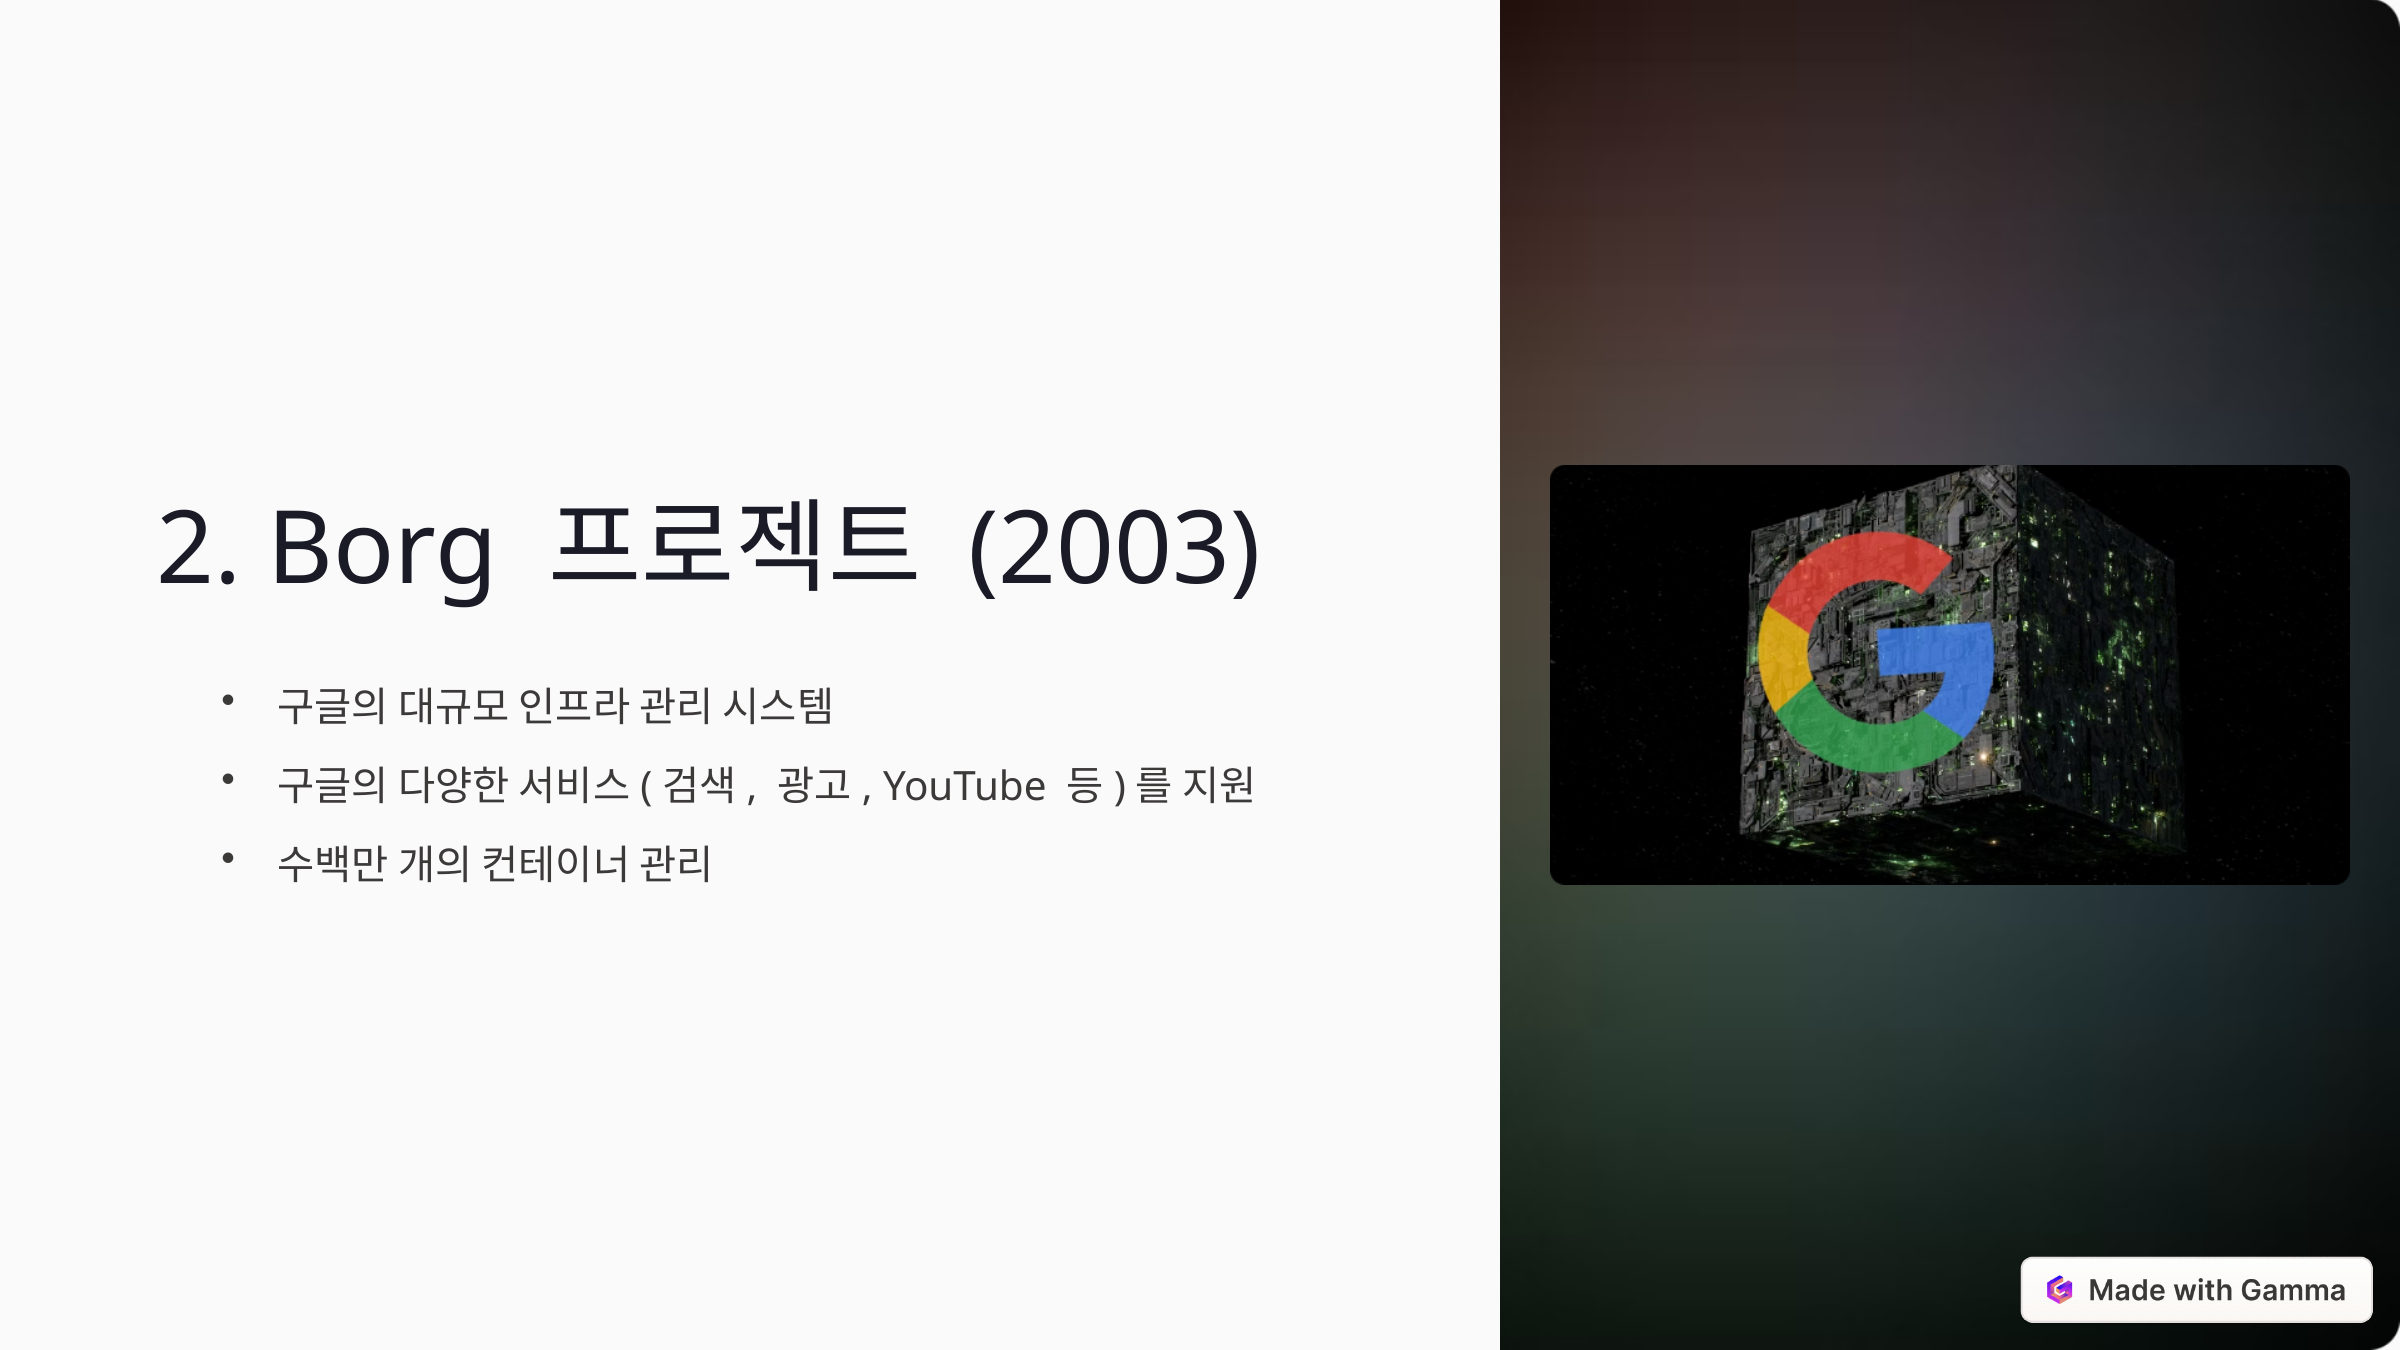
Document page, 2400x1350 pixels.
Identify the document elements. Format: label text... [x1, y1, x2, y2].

text_box 수백만 개의 컨테이너 관리 [206, 815, 1359, 880]
text_box [0, 0, 1499, 1350]
picture [1499, 0, 2400, 1350]
text_box 구글의 다양한 서비스(검색, 광고, YouTube 등)를 지원 [206, 736, 1359, 801]
text_box 구글의 대규모 인프라 관리 시스템 [206, 657, 1359, 723]
text_box 2. Borg 프로젝트 (2003) [141, 469, 1174, 597]
